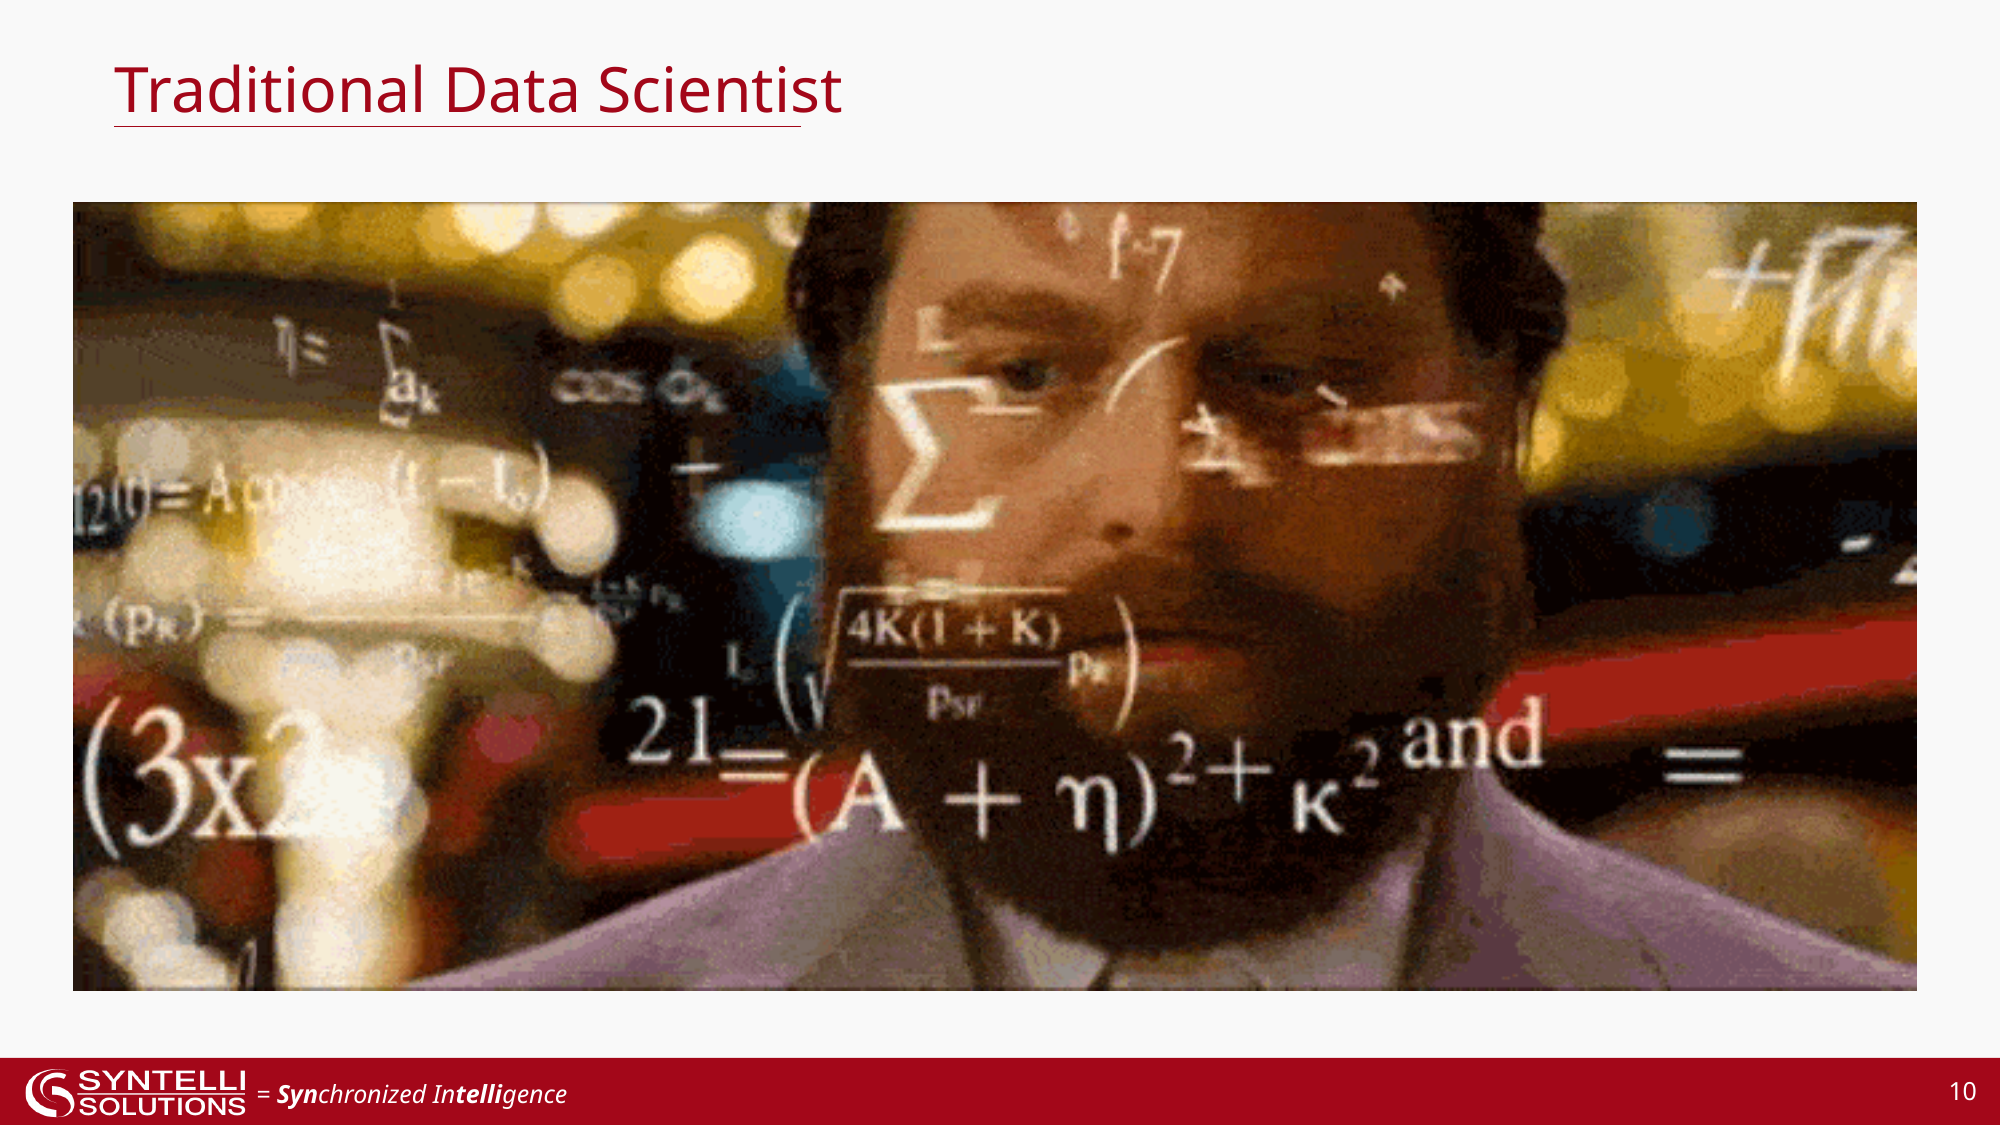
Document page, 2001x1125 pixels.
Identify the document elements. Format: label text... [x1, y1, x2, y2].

picture [73, 202, 1917, 991]
slide_number 10 [1829, 1062, 1993, 1122]
picture [25, 1065, 248, 1119]
list Traditional Data Scientist [100, 51, 1825, 127]
